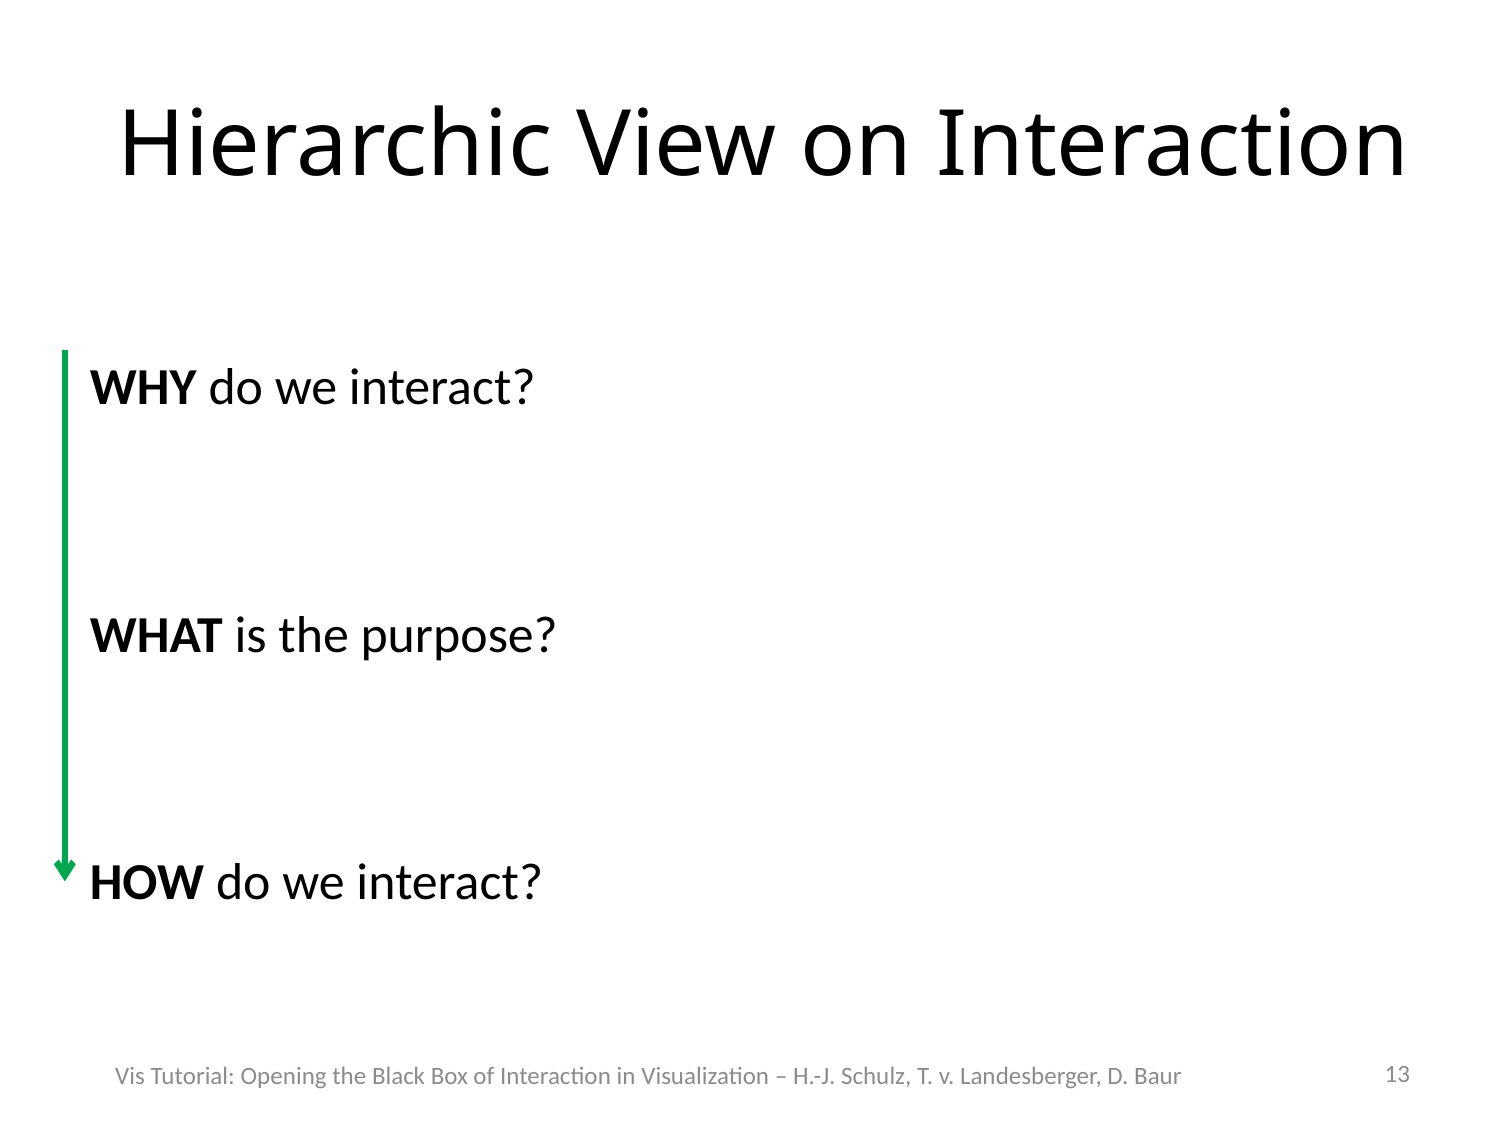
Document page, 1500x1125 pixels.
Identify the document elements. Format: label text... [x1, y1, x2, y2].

footer Vis Tutorial: Opening the Black Box of Interaction in Visualization – H.-J. Schulz, T. v. Landesberger, D. Baur [76, 1046, 1074, 1103]
text_box WHY do we interact? WHAT is the purpose? HOW do we interact? [74, 262, 1425, 1005]
title Hierarchic View on Interaction [75, 45, 1425, 233]
slide_number 13 [1074, 1042, 1425, 1103]
